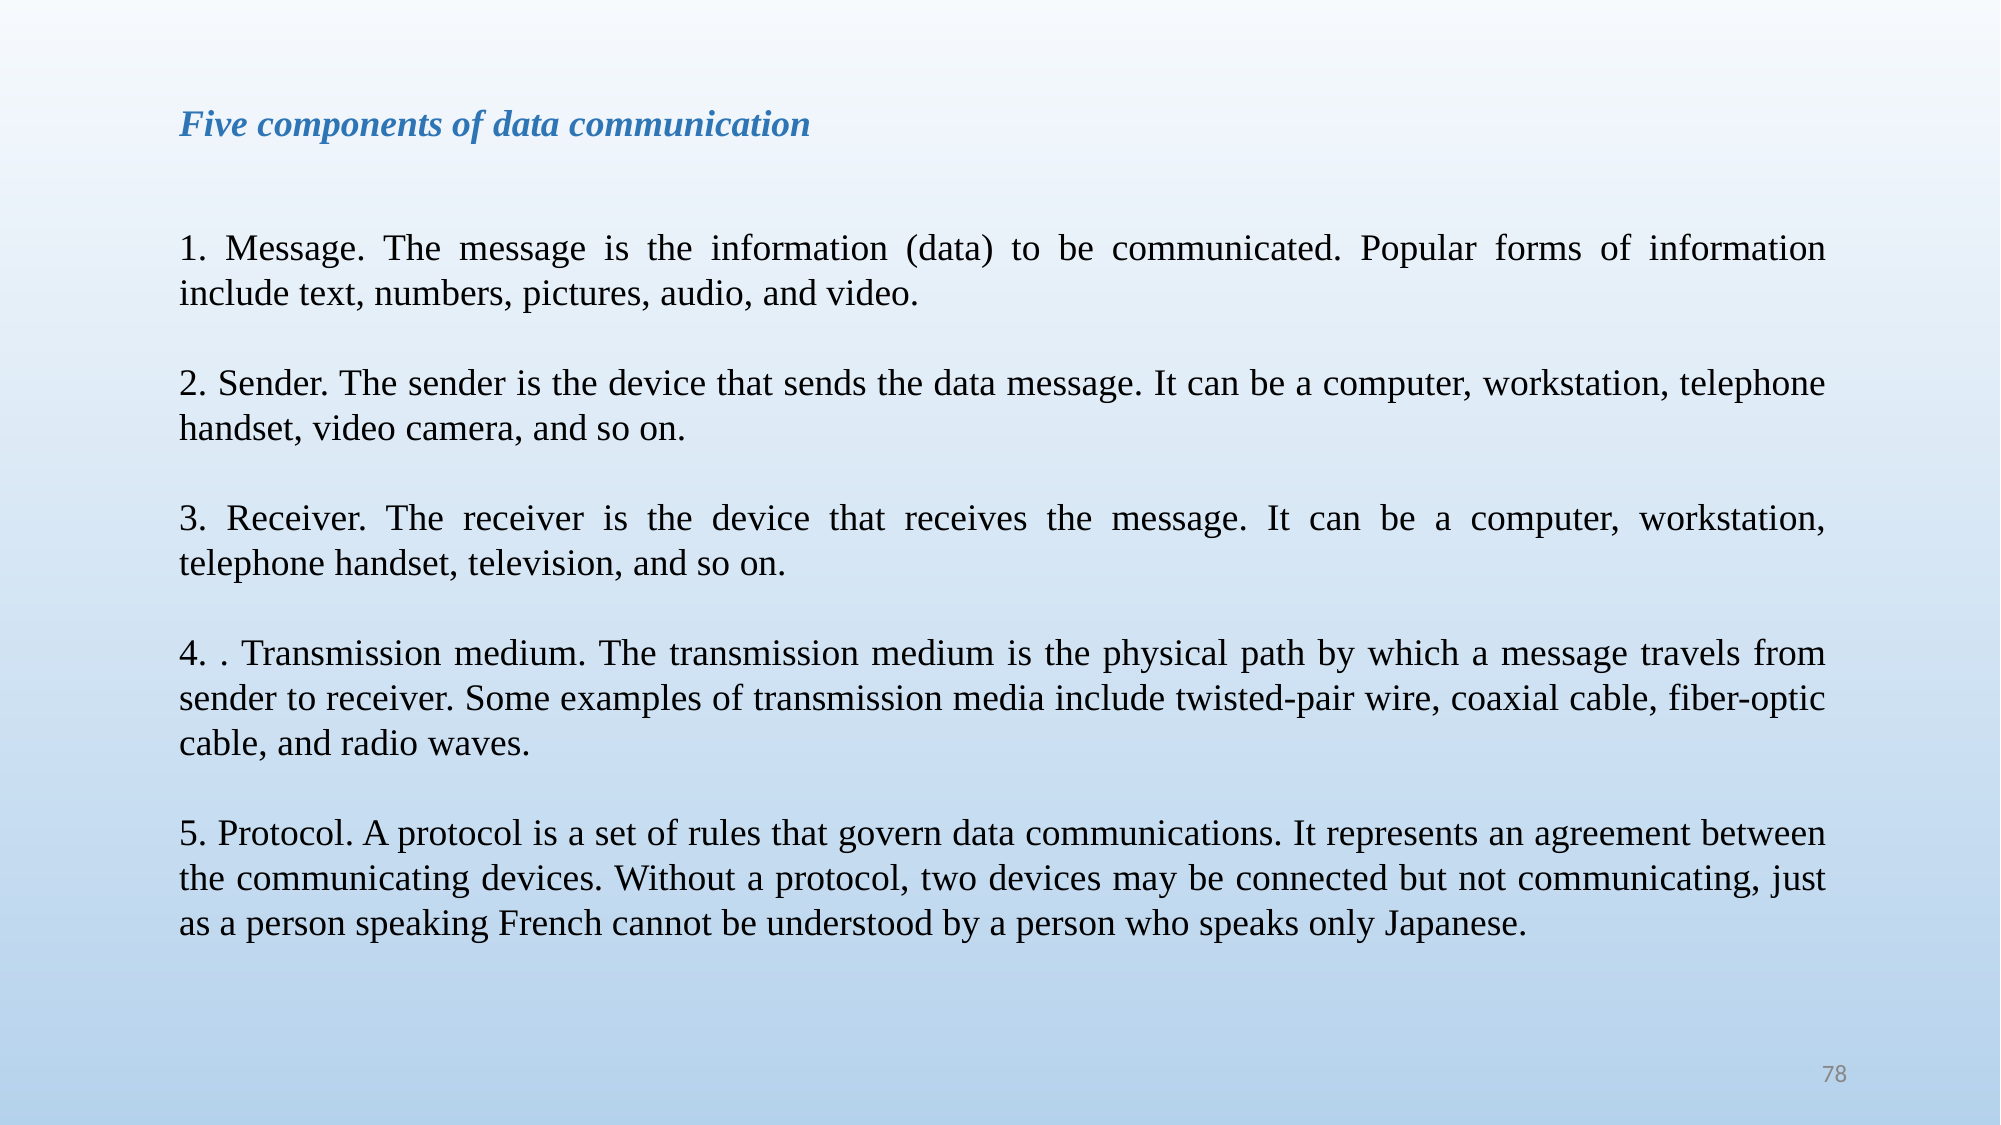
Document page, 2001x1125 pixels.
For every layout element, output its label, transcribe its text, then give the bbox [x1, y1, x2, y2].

slide_number 78 [1412, 1042, 1863, 1103]
text_box 1. Message. The message is the information (data) to be communicated. Popular forms of information include text, numbers, pictures, audio, and video. 2. Sender. The sender is the device that sends the data message. It can be a computer, workstation, telephone handset, video camera, and so on. 3. Receiver. The receiver is the device that receives the message. It can be a computer, workstation, telephone handset, television, and so on. 4. . Transmission medium. The transmission medium is the physical path by which a message travels from sender to receiver. Some examples of transmission media include twisted-pair wire, coaxial cable, fiber-optic cable, and radio waves. 5. Protocol. A protocol is a set of rules that govern data communications. It represents an agreement between the communicating devices. Without a protocol, two devices may be connected but not communicating, just as a person speaking French cannot be understood by a person who speaks only Japanese. [164, 215, 1844, 951]
text_box Five components of data communication [164, 92, 1280, 152]
